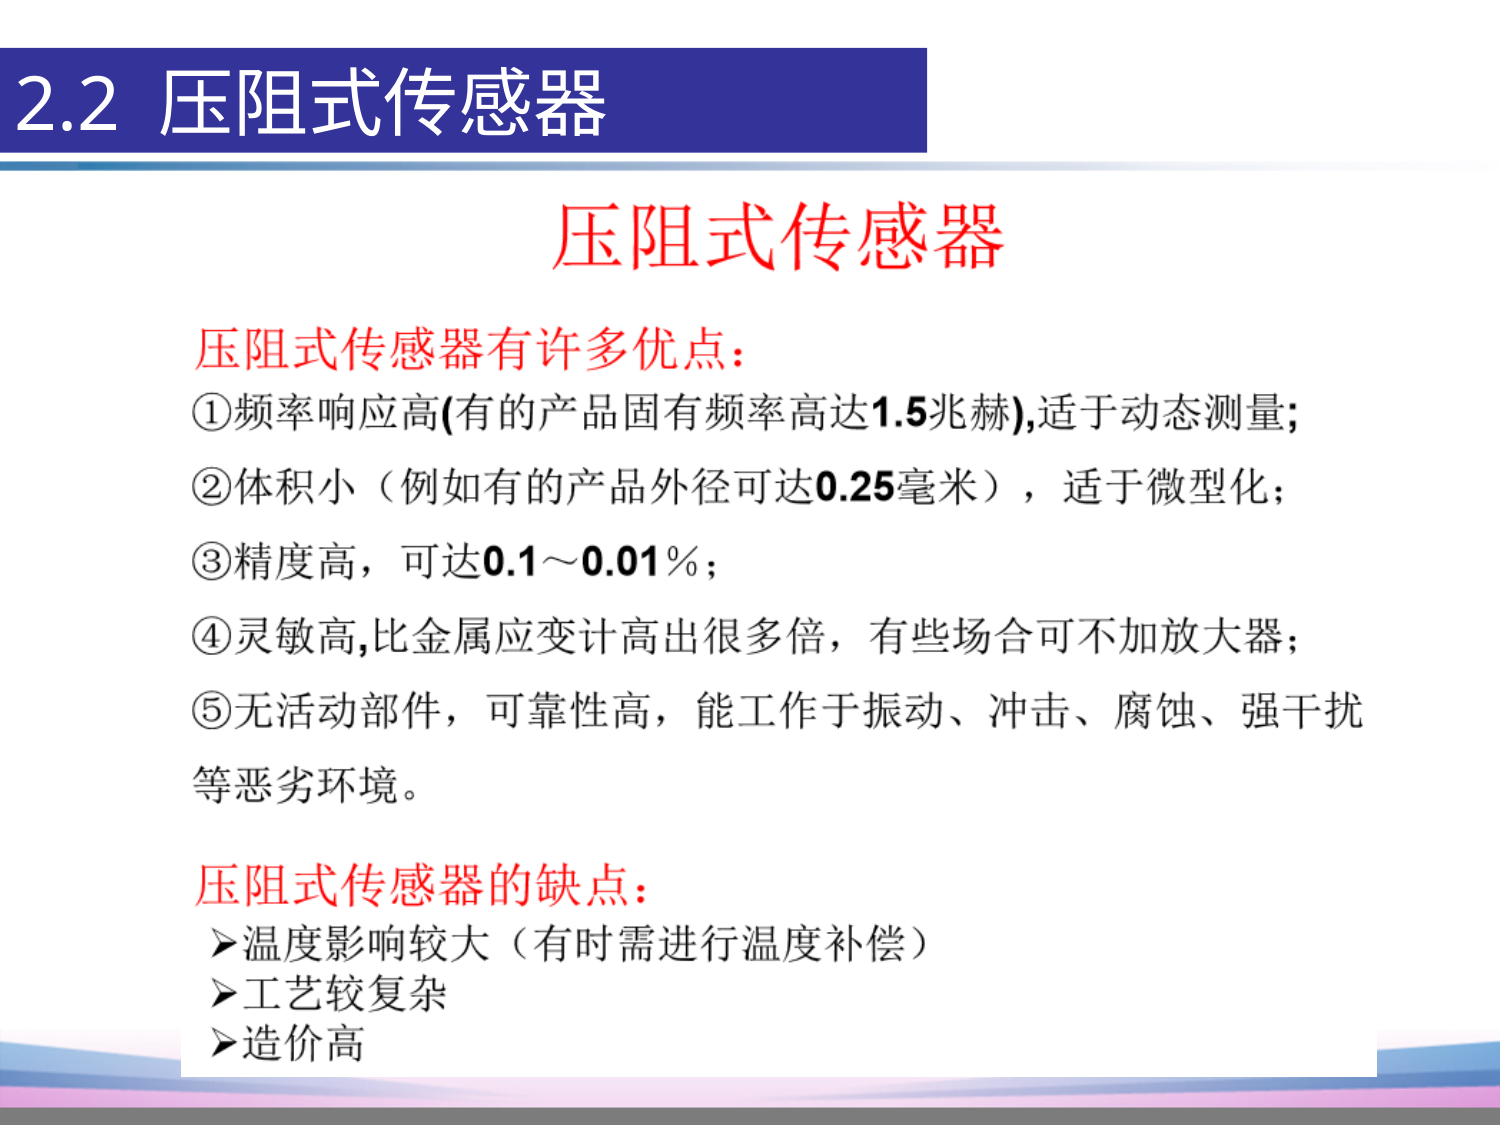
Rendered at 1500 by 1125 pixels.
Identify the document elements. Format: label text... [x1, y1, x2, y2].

text_box 2.2 压阻式传感器 [0, 47, 928, 153]
picture [0, 0, 1500, 1125]
